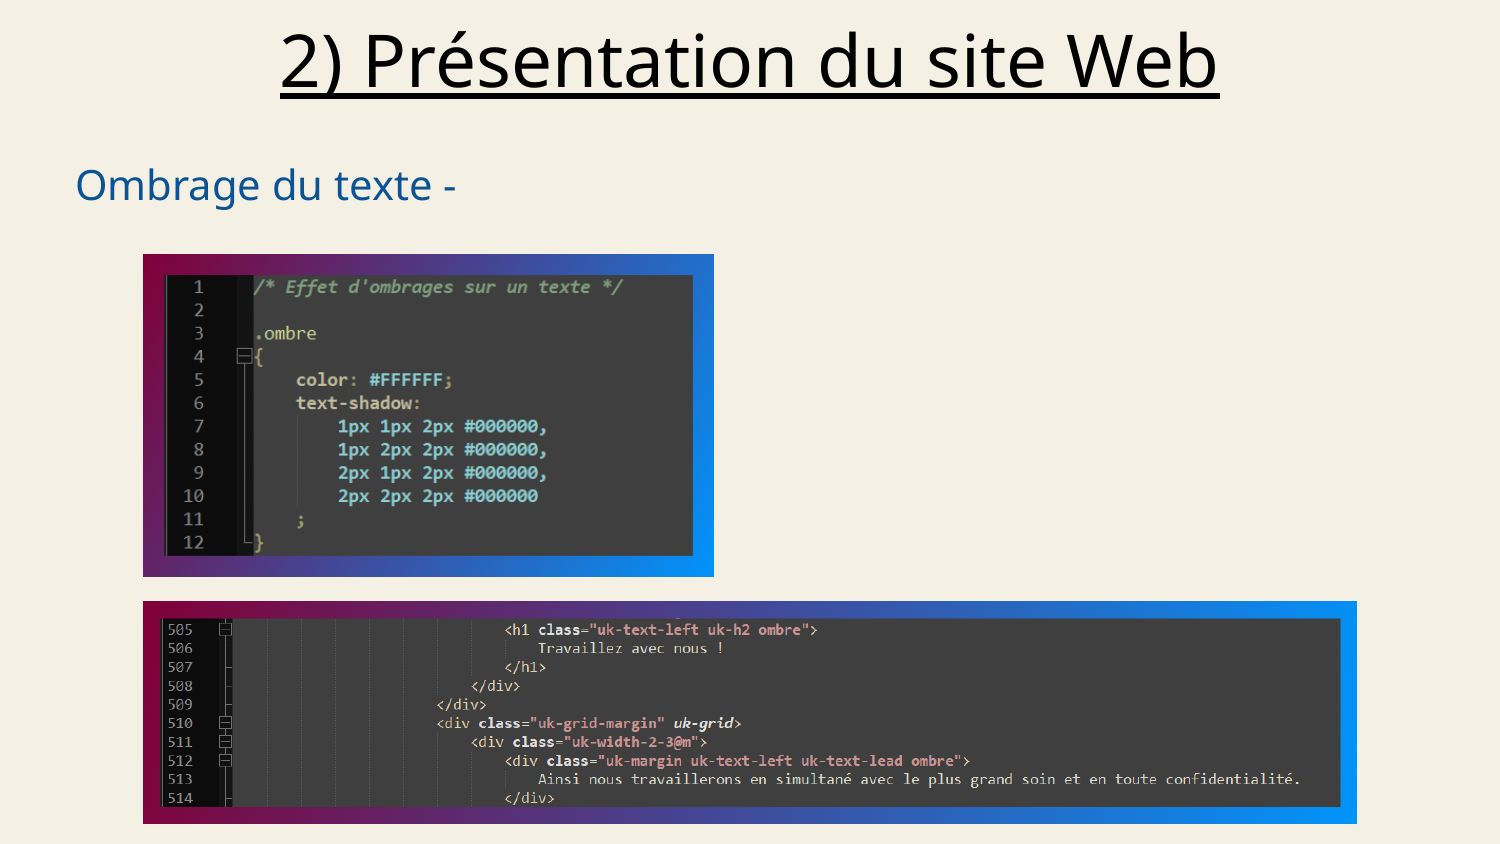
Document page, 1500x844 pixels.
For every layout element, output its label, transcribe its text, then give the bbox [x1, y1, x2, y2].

text_box Ombrage du texte - [0, 118, 1500, 219]
text_box 2) Présentation du site Web [0, 0, 1500, 118]
picture [143, 254, 714, 577]
picture [143, 601, 1357, 824]
